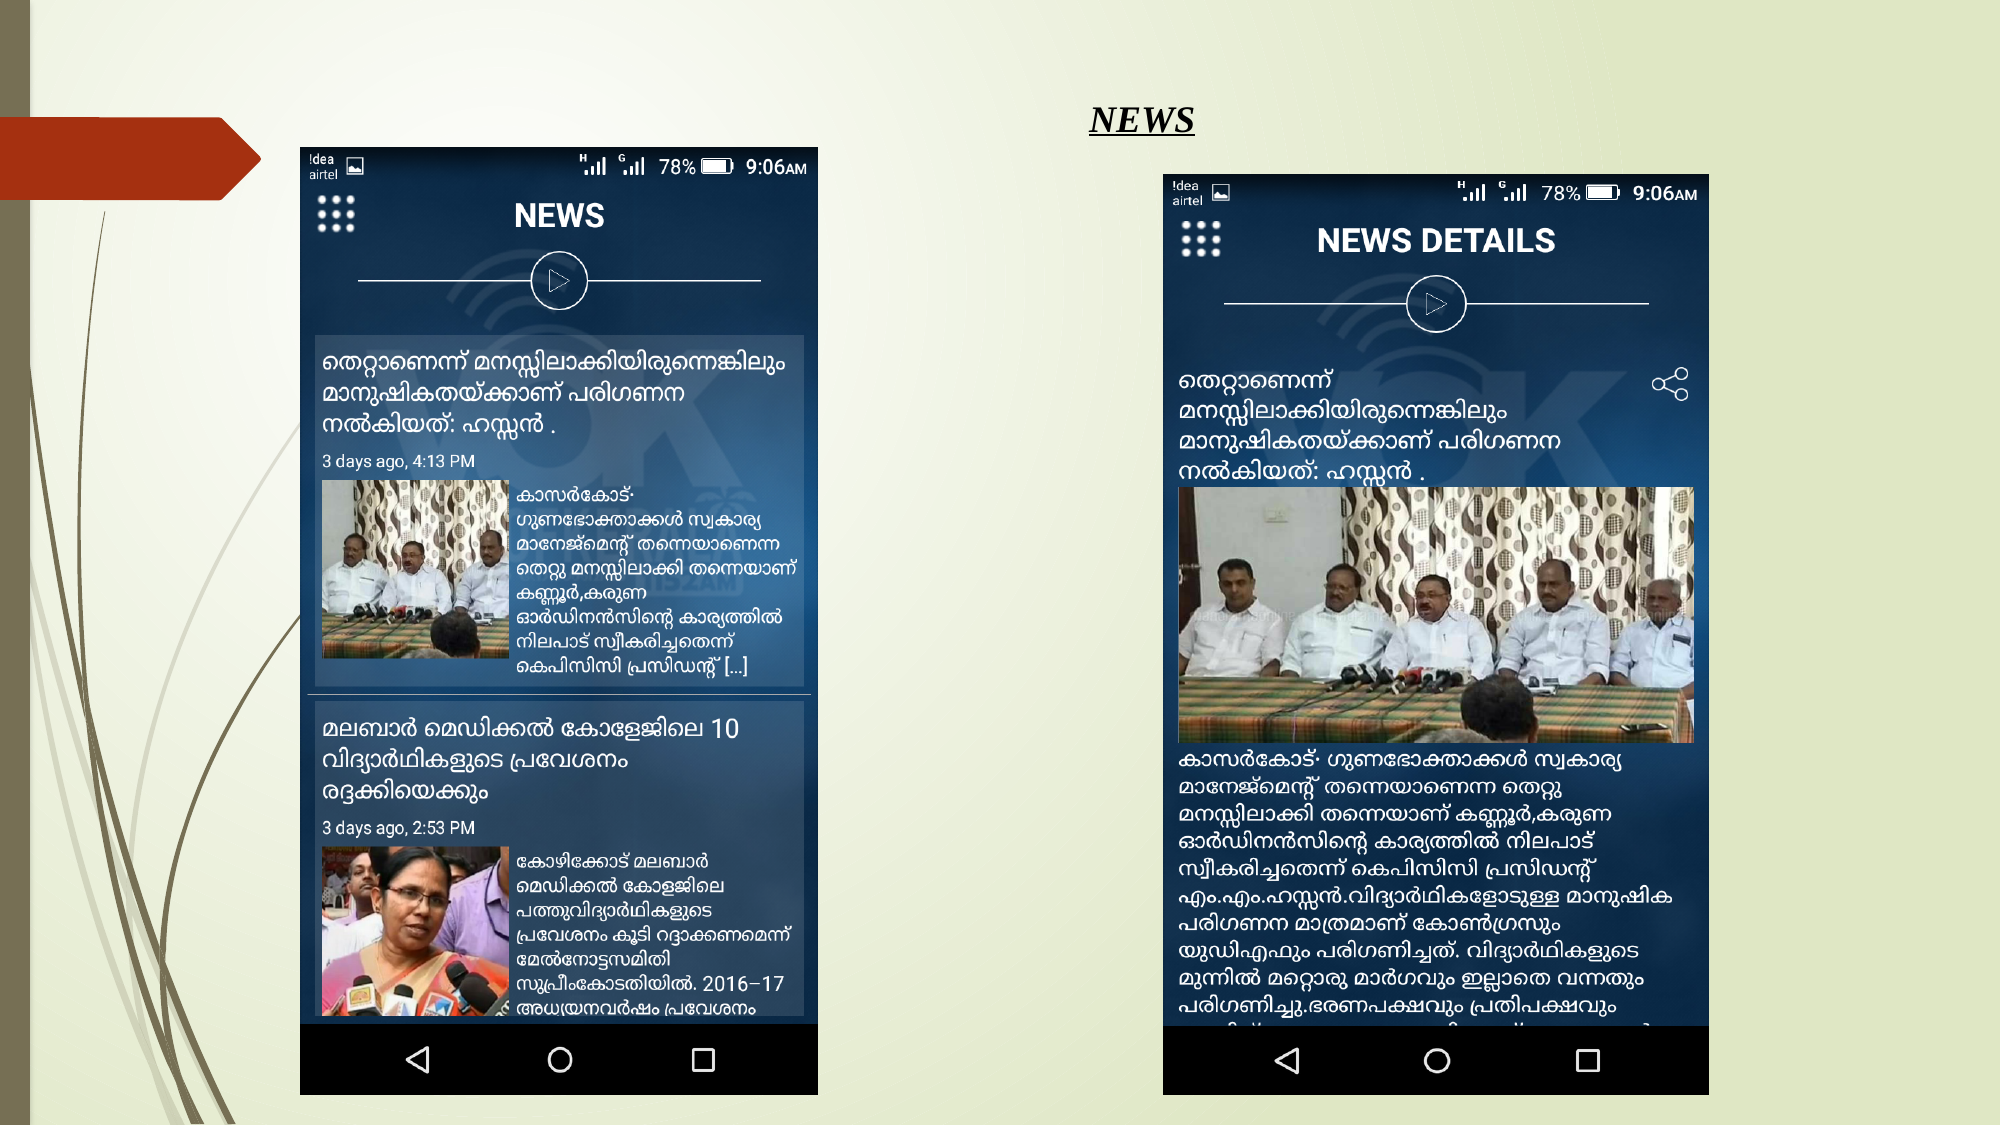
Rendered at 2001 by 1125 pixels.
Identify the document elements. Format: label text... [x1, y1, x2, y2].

picture [300, 147, 818, 1095]
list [1162, 174, 1709, 1095]
text_box NEWS [1074, 87, 1210, 147]
